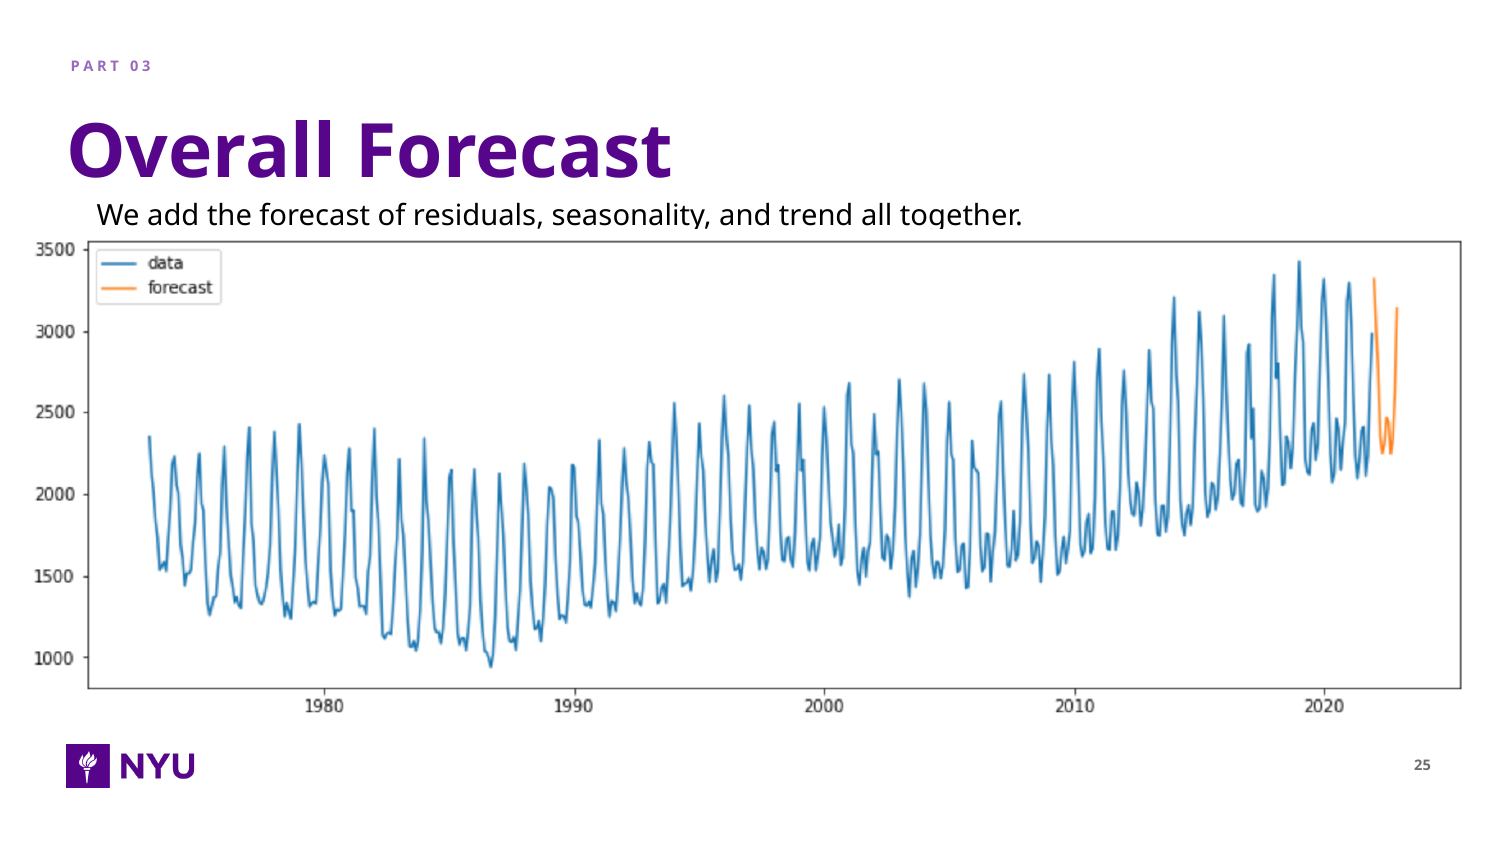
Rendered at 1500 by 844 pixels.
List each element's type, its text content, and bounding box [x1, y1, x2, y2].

text_box P A R T 0 3 [55, 41, 456, 92]
title Overall Forecast [51, 87, 1434, 181]
text_box We add the forecast of residuals, seasonality, and trend all together. [66, 180, 1410, 228]
picture [66, 744, 195, 788]
picture [24, 229, 1476, 730]
